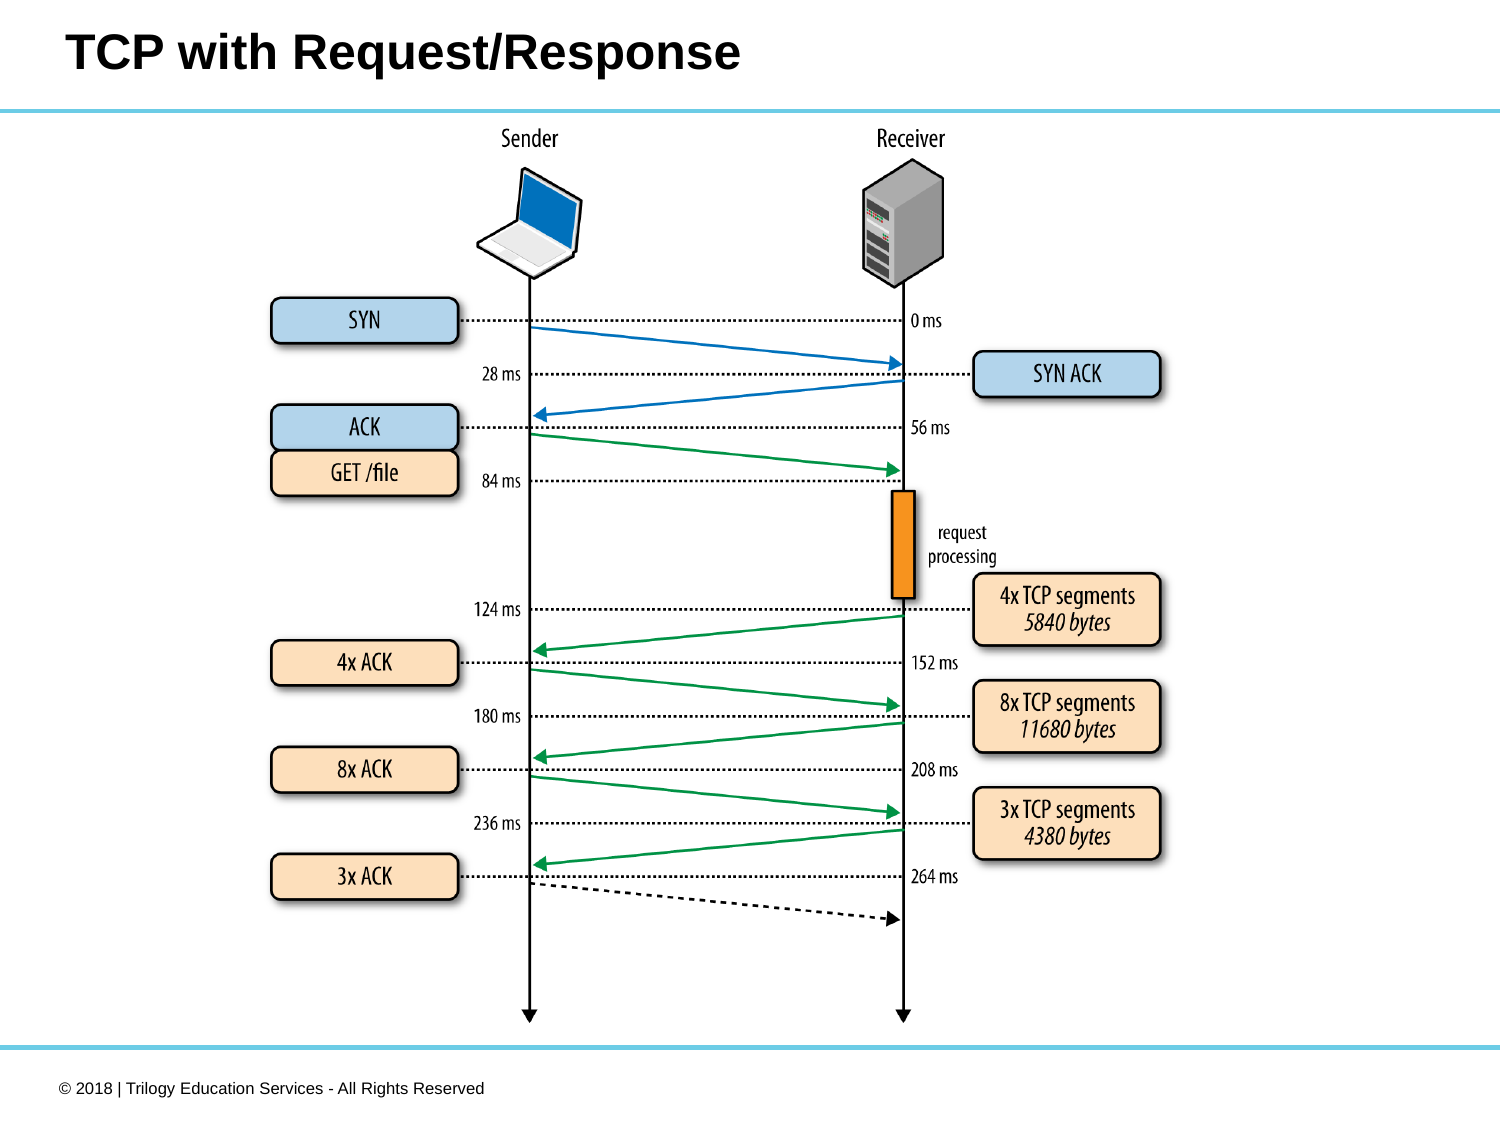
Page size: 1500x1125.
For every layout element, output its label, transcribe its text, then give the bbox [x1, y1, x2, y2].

picture [262, 124, 1177, 1023]
title TCP with Request/Response [50, 0, 1238, 108]
